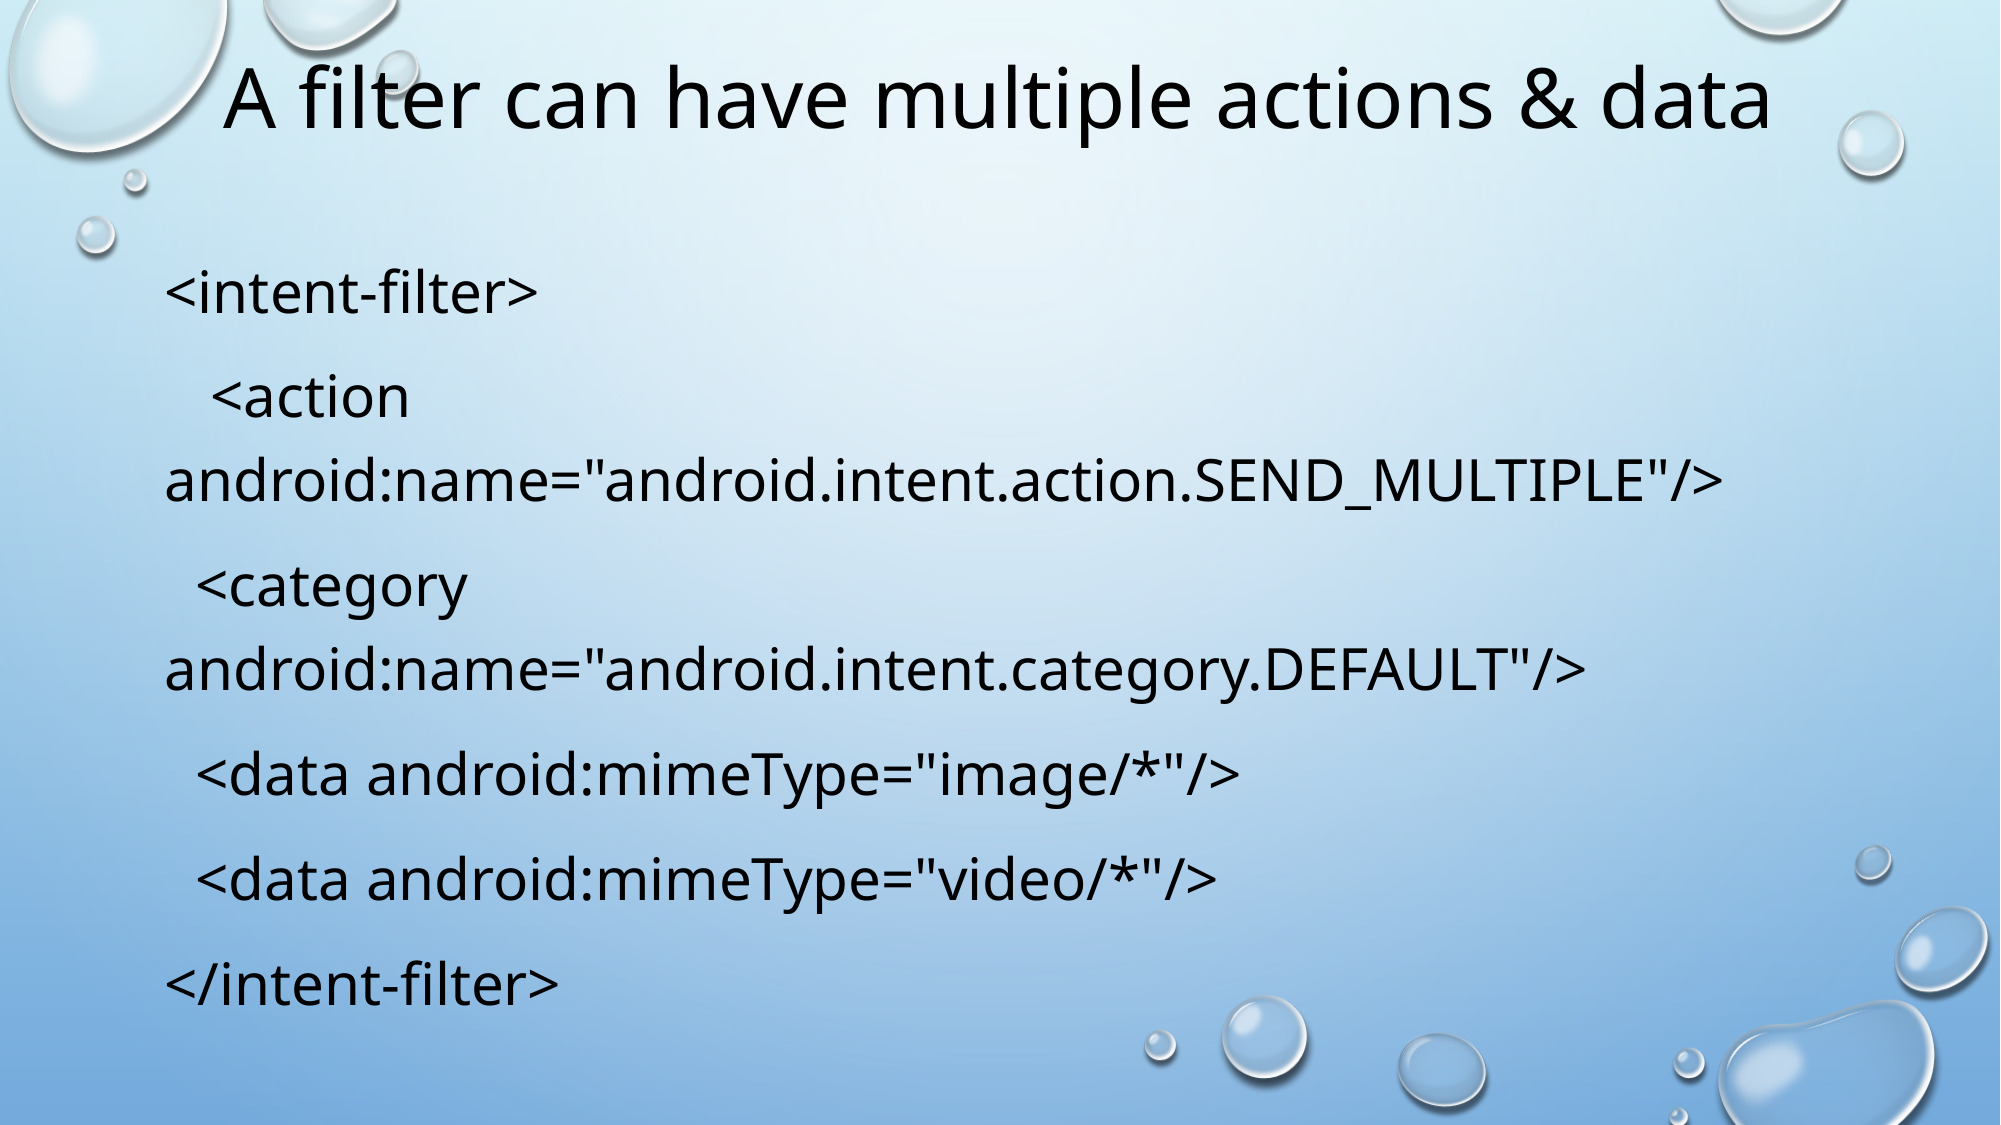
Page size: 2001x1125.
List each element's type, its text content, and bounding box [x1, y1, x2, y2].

list <intent-filter> <action android:name="android.intent.action.SEND_MULTIPLE"/> <category android:name="android.intent.category.DEFAULT"/> <data android:mimeType="image/*"/> <data android:mimeType="video/*"/> </intent-filter> [149, 233, 1850, 1000]
picture [0, 0, 2000, 1125]
title A filter can have multiple actions & data [149, 41, 1850, 162]
